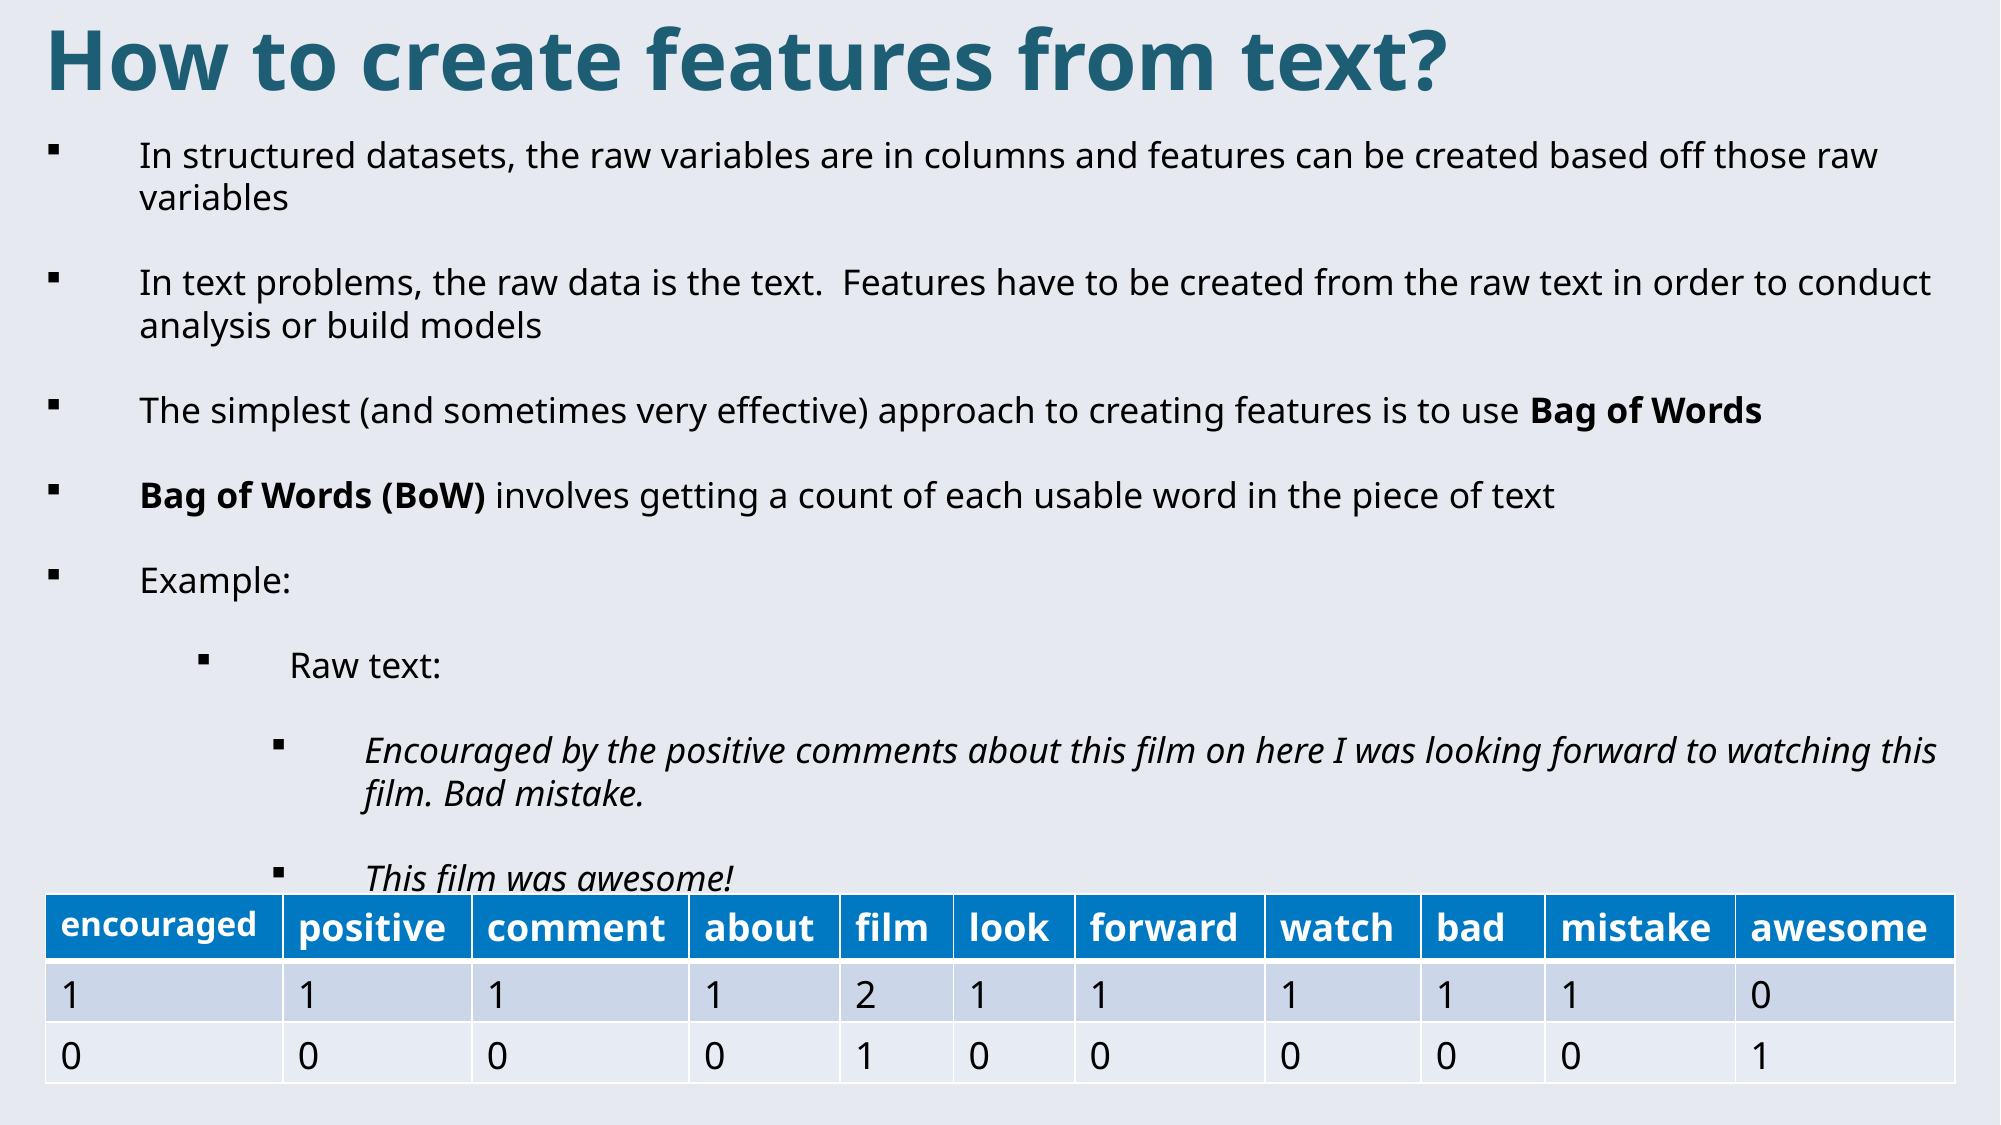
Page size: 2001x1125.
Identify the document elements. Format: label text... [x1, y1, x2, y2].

table_cell 1 [841, 1023, 953, 1082]
table_header watch [1266, 895, 1420, 958]
table_cell 1 [1736, 1023, 1954, 1082]
text_box How to create features from text? [30, 0, 1702, 115]
table_cell 1 [473, 964, 688, 1021]
table_cell 1 [1422, 964, 1544, 1021]
table_header look [954, 895, 1074, 958]
table_header bad [1422, 895, 1544, 958]
table_cell 0 [1736, 964, 1954, 1021]
table_cell 1 [284, 964, 471, 1021]
table_cell 0 [46, 1023, 282, 1082]
text_box In structured datasets, the raw variables are in columns and features can be created based off those raw variables In text problems, the raw data is the text. Features have to be created from the raw text in order to conduct analysis or build models The simplest (and sometimes very effective) approach to creating features is to use Bag of Words Bag of Words (BoW) involves getting a count of each usable word in the piece of text Example: Raw text: Encouraged by the positive comments about this film on here I was looking forward to watching this film. Bad mistake. This film was awesome! [45, 132, 1946, 893]
table_cell 2 [841, 964, 953, 1021]
table_cell 1 [690, 964, 839, 1021]
table_cell 1 [46, 964, 282, 1021]
table_header film [841, 895, 953, 958]
table_cell 0 [954, 1023, 1074, 1082]
table_header encouraged [46, 895, 282, 958]
table_header awesome [1736, 895, 1954, 958]
table_header comment [473, 895, 688, 958]
table_cell 0 [690, 1023, 839, 1082]
table_cell 0 [1266, 1023, 1420, 1082]
table_cell 1 [954, 964, 1074, 1021]
table_cell 0 [284, 1023, 471, 1082]
table_cell 0 [1422, 1023, 1544, 1082]
table_header about [690, 895, 839, 958]
table_cell 0 [1546, 1023, 1735, 1082]
table_cell 1 [1076, 964, 1264, 1021]
table_cell 1 [1266, 964, 1420, 1021]
table_header positive [284, 895, 471, 958]
table_cell 1 [1546, 964, 1735, 1021]
table_header forward [1076, 895, 1264, 958]
table_cell 0 [1076, 1023, 1264, 1082]
table_cell 0 [473, 1023, 688, 1082]
table_header mistake [1546, 895, 1735, 958]
